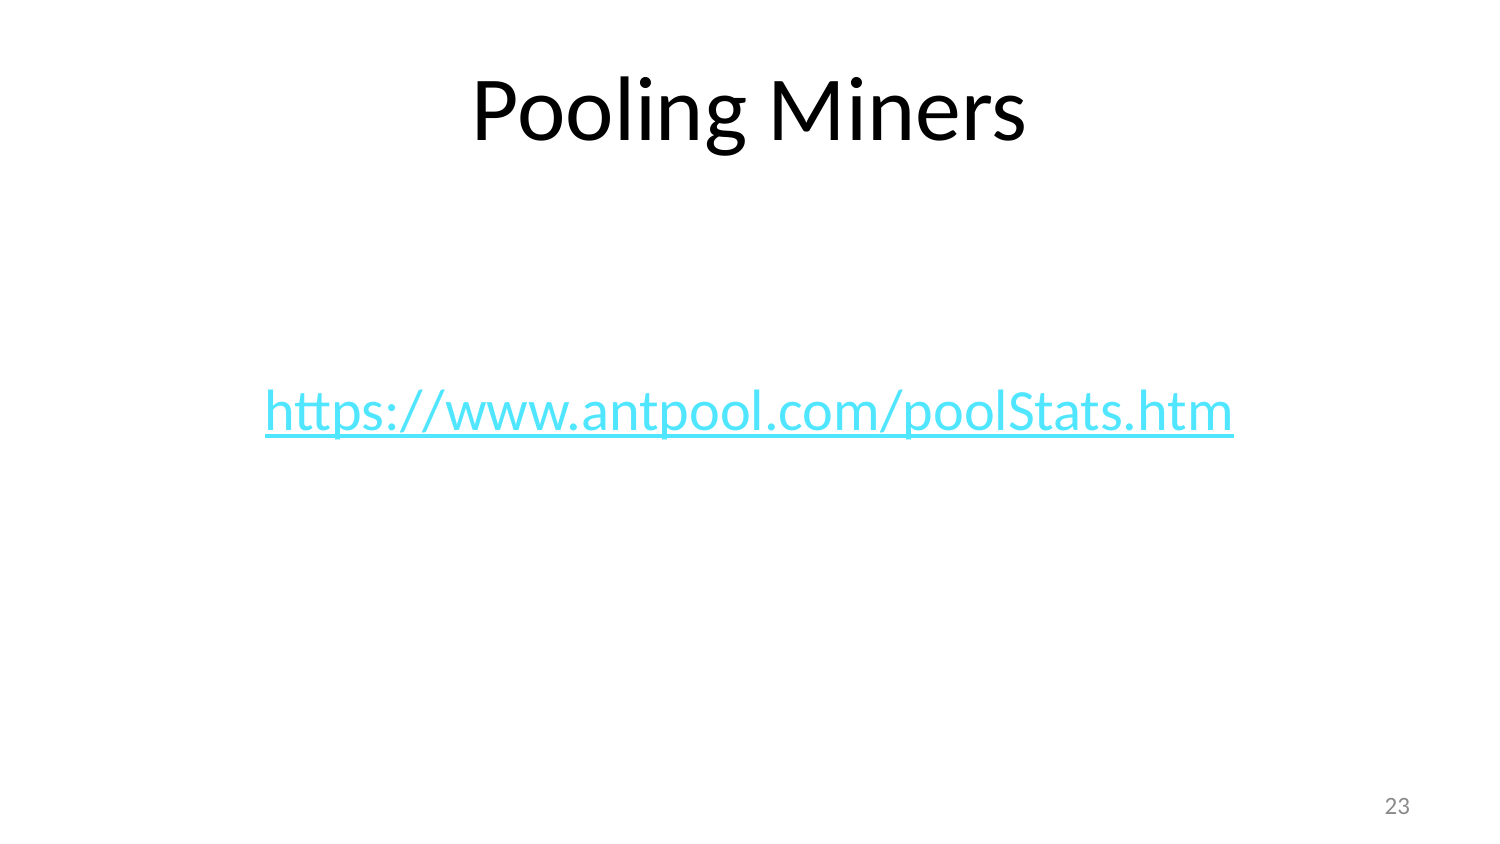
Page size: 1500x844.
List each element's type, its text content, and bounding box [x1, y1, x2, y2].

text_box https://www.antpool.com/poolStats.htm [249, 364, 1249, 450]
slide_number 22 [1074, 782, 1425, 827]
title Pooling Miners [75, 33, 1425, 175]
